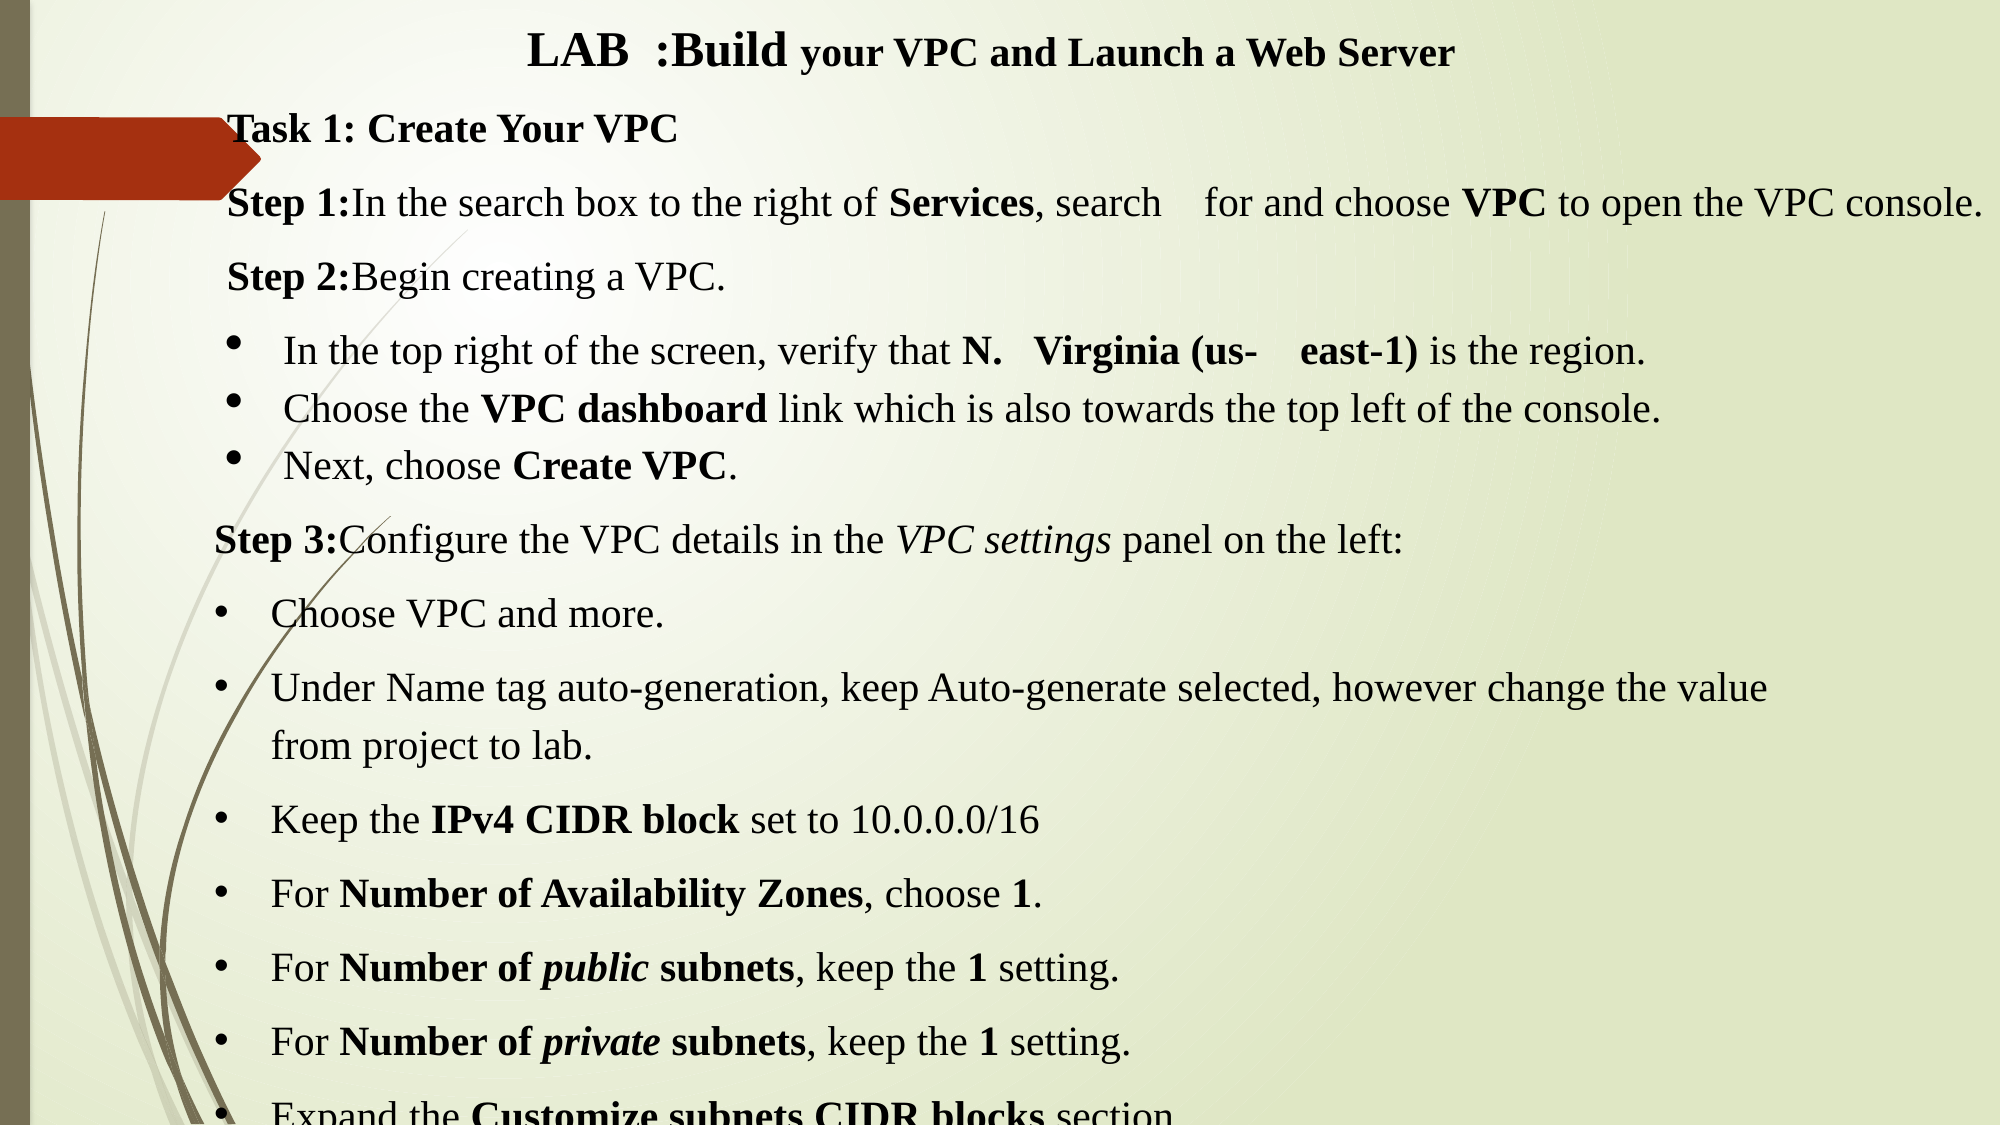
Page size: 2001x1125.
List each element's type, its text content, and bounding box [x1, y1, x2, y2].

text_box Step 3:Configure the VPC details in the VPC settings panel on the left: Choose VPC and more. Under Name tag auto-generation, keep Auto-generate selected, however change the value from project to lab. Keep the IPv4 CIDR block set to 10.0.0.0/16 For Number of Availability Zones, choose 1. For Number of public subnets, keep the 1 setting. For Number of private subnets, keep the 1 setting. Expand the Customize subnets CIDR blocks section [199, 496, 1858, 1125]
text_box LAB :Build your VPC and Launch a Web Server Task 1: Create Your VPC Step 1:In the search box to the right of Services, search for and choose VPC to open the VPC console. Step 2:Begin creating a VPC. In the top right of the screen, verify that N. Virginia (us- east-1) is the region. Choose the VPC dashboard link which is also towards the top left of the console. Next, choose Create VPC. [212, 0, 2000, 496]
